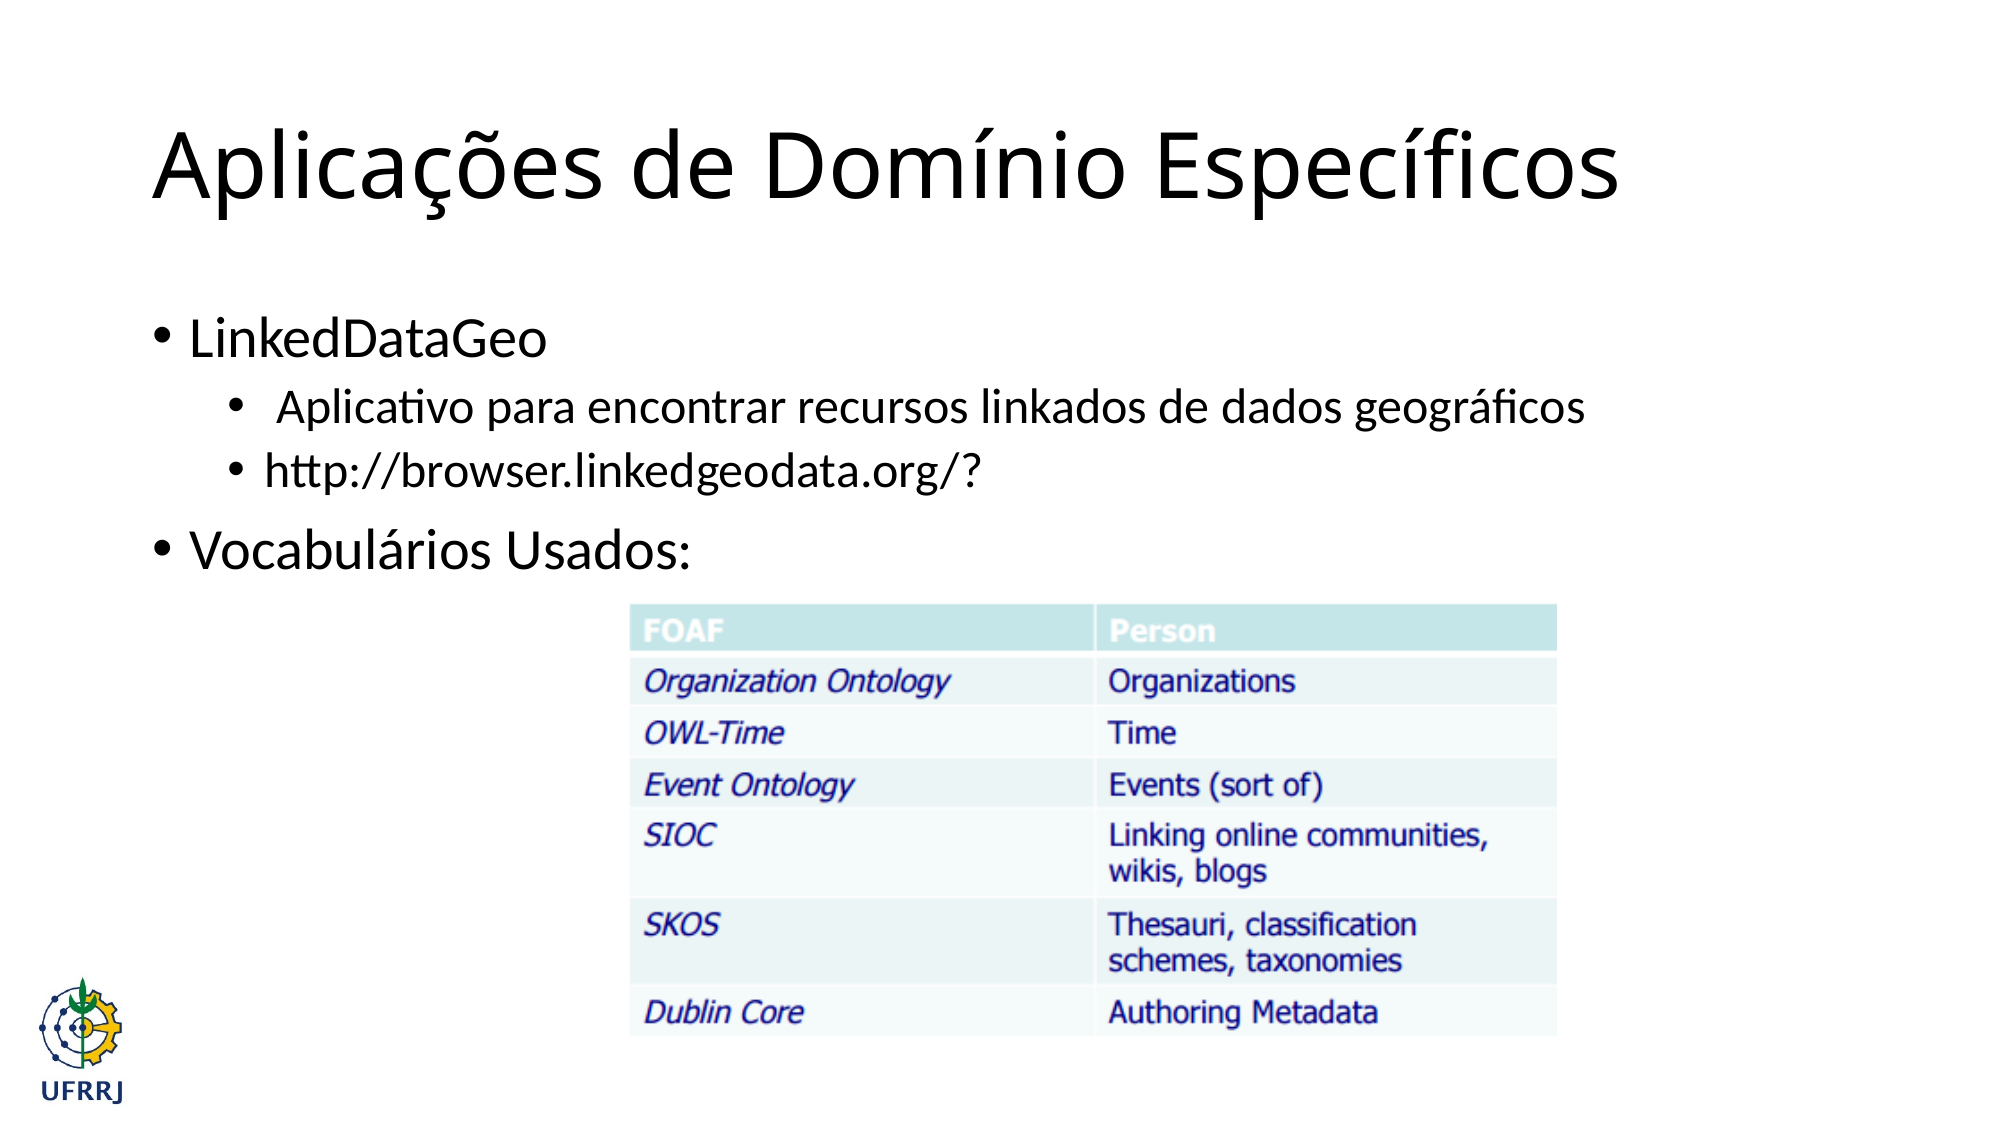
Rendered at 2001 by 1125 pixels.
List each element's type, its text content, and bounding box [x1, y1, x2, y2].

picture [623, 601, 1557, 1036]
picture [22, 966, 143, 1114]
list LinkedDataGeo Aplicativo para encontrar recursos linkados de dados geográficos http://browser.linkedgeodata.org/? Vocabulários Usados: [137, 299, 1863, 1014]
title Aplicações de Domínio Específicos [137, 59, 1863, 278]
